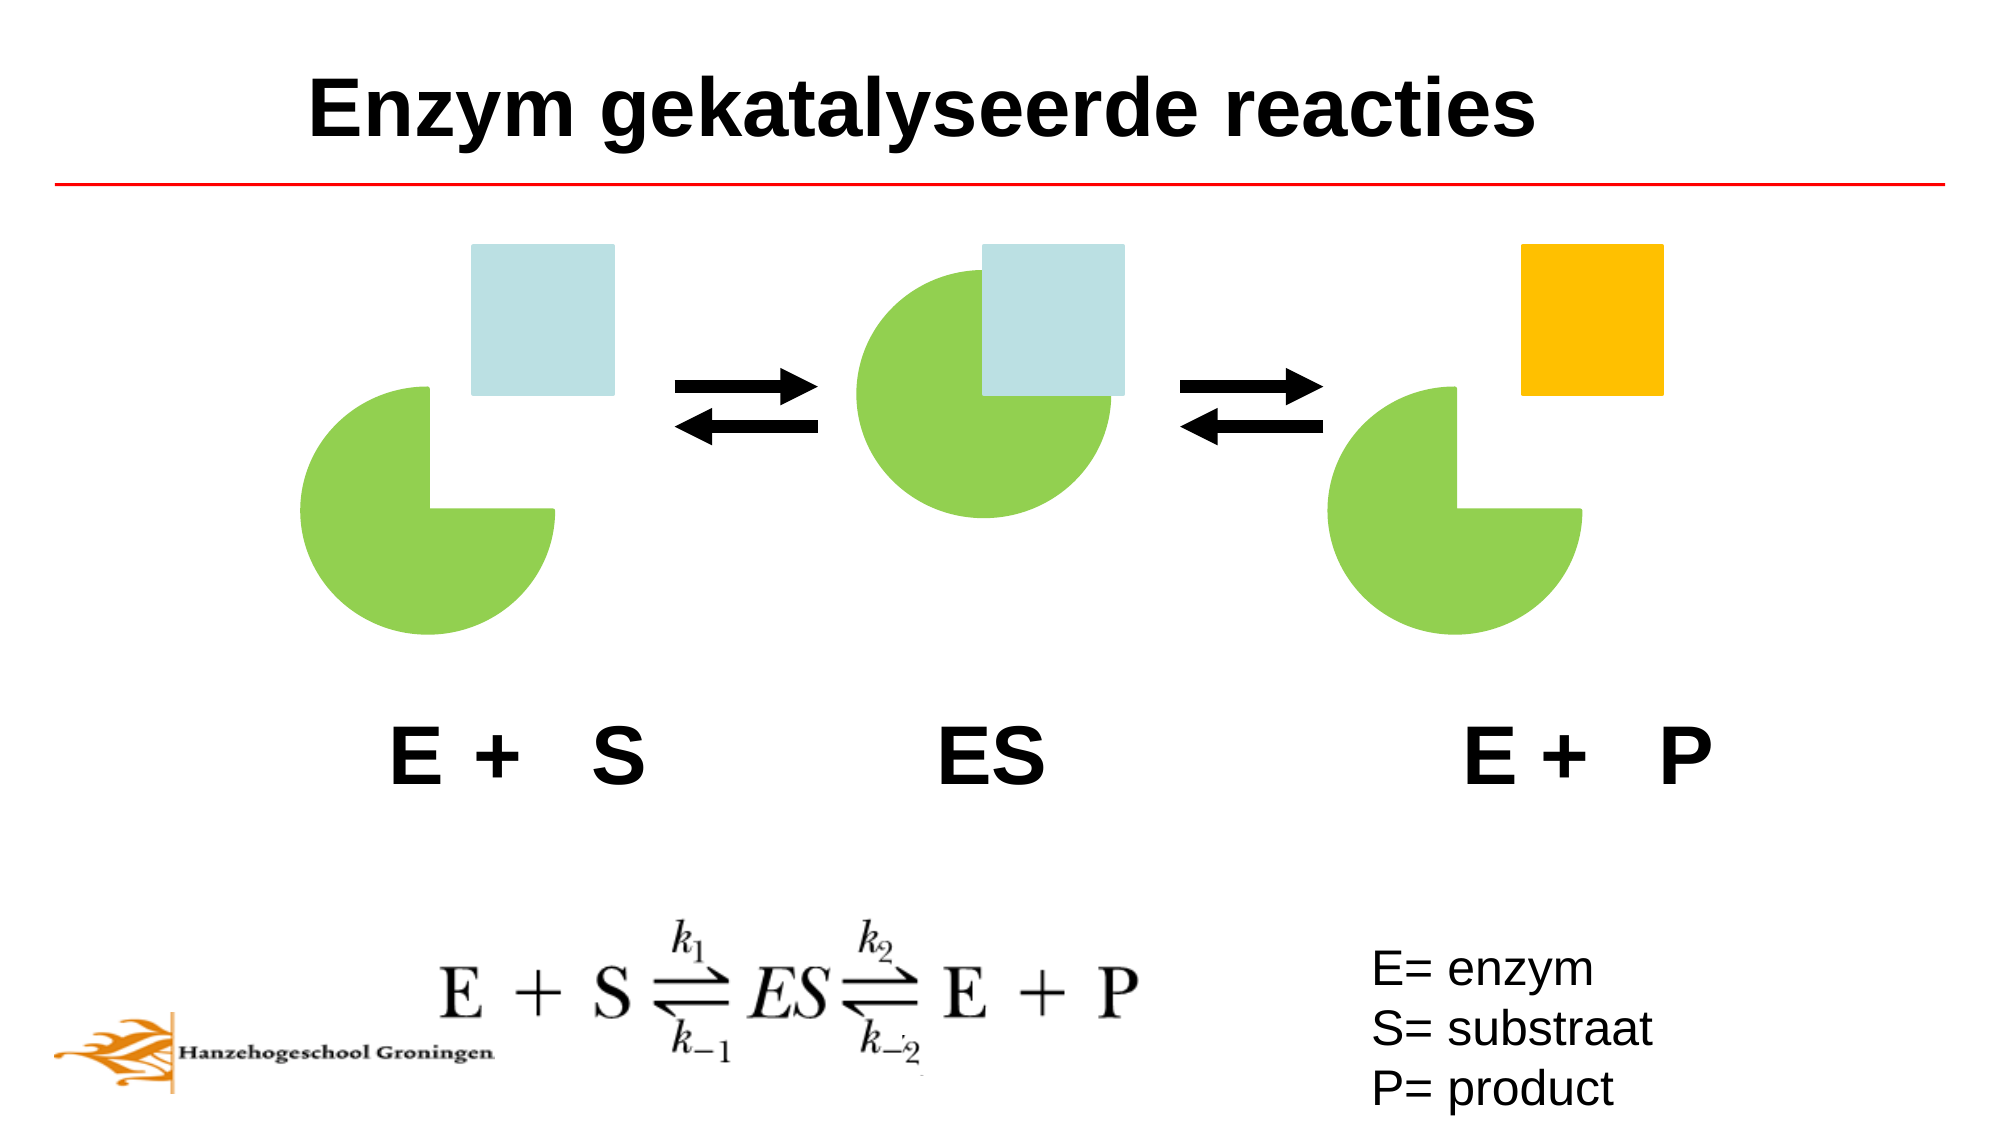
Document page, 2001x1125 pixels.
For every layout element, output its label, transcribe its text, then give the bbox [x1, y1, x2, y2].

text_box ES [921, 694, 1063, 809]
text_box E= enzym S= substraat P= product [1356, 928, 1669, 1123]
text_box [411, 878, 1181, 1095]
text_box [856, 269, 1112, 519]
text_box [1521, 244, 1664, 396]
picture [54, 1012, 411, 1094]
text_box [982, 244, 1125, 396]
text_box + P [1525, 694, 1729, 809]
text_box + S [458, 694, 662, 809]
text_box Enzym gekatalyseerde reacties [293, 45, 1750, 161]
text_box E [373, 694, 451, 809]
text_box [300, 386, 556, 635]
text_box [1327, 386, 1583, 635]
text_box E [1447, 694, 1523, 809]
text_box [471, 244, 615, 396]
